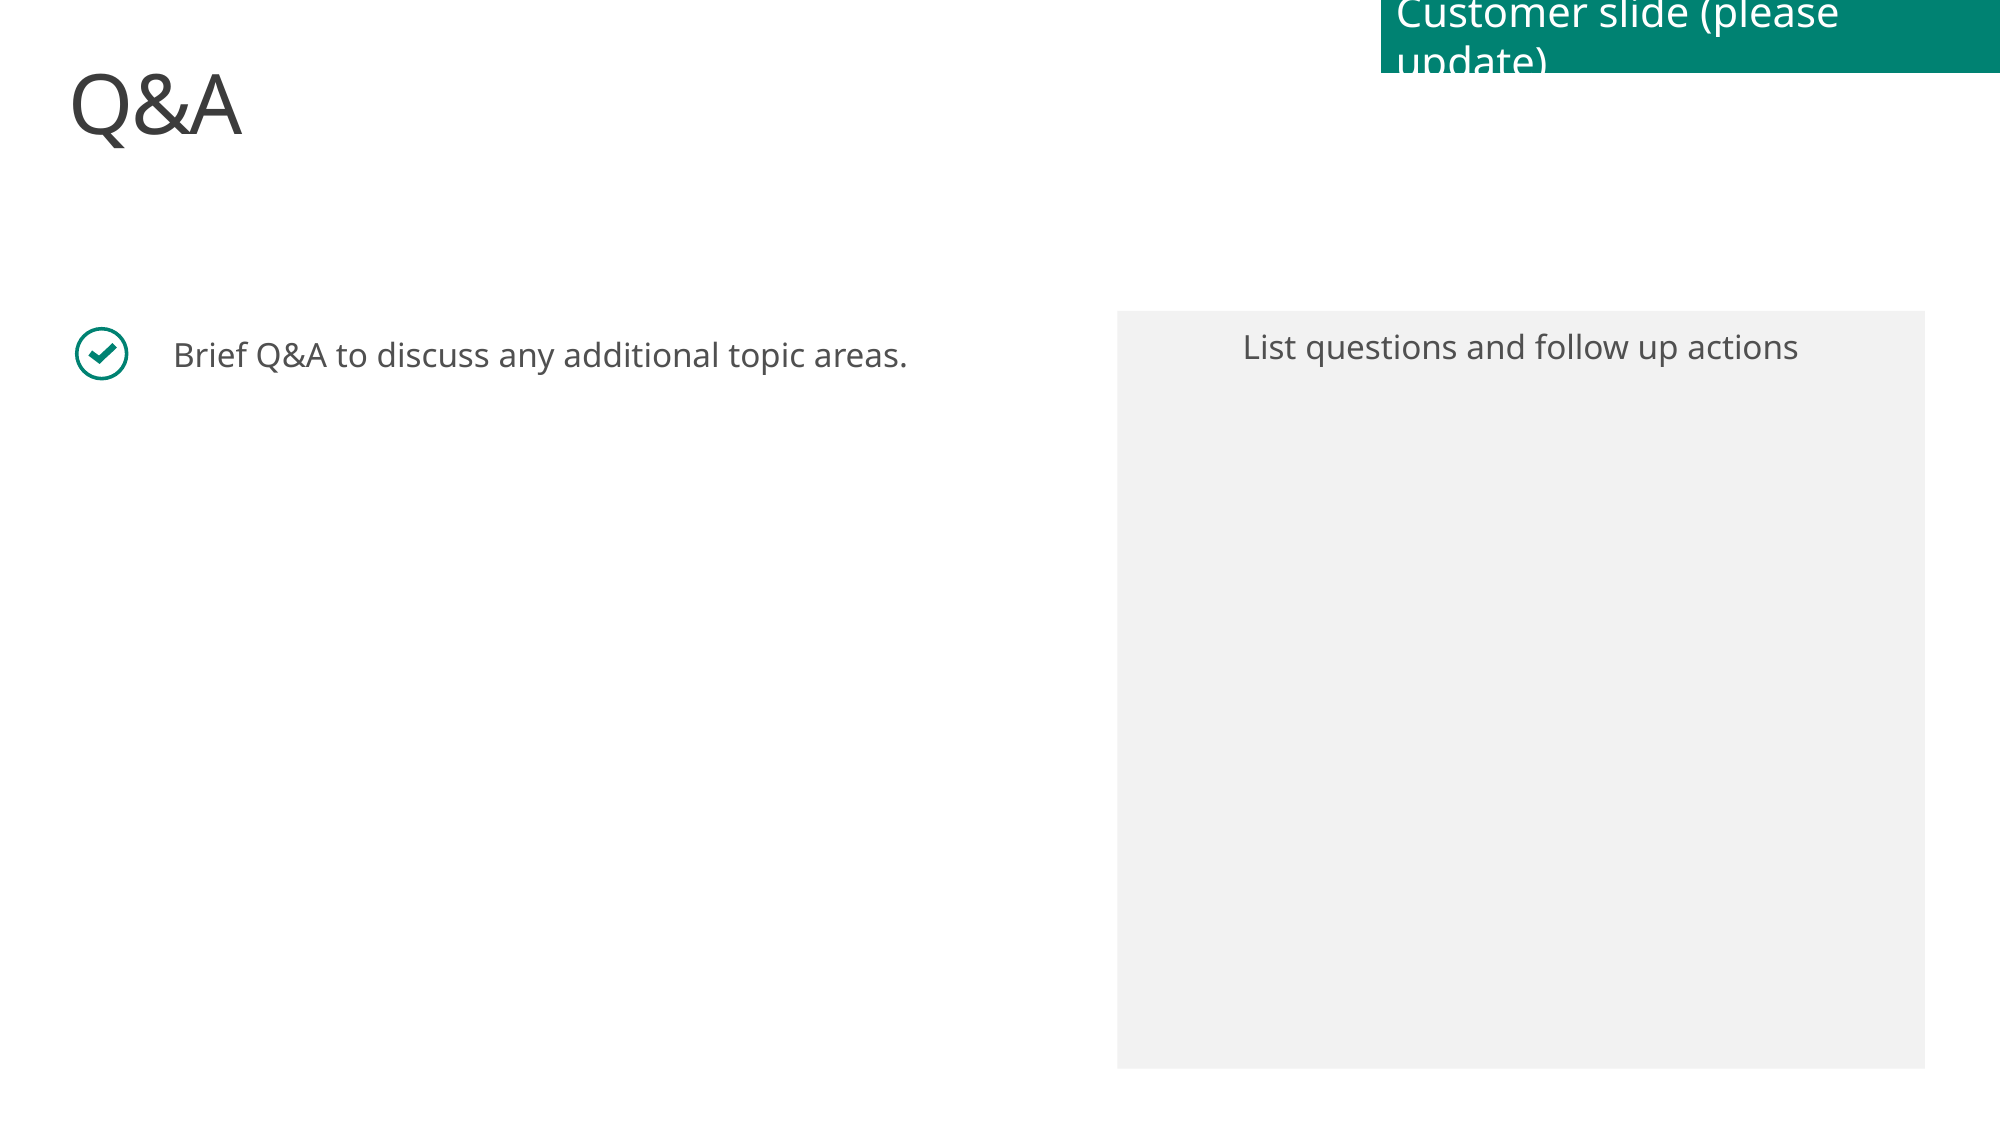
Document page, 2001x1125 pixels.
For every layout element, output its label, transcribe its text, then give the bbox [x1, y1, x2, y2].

title Q&A [44, 47, 1957, 196]
text_box Customer slide (please update) [1380, 0, 2000, 74]
text_box List questions and follow up actions [1116, 310, 1926, 1070]
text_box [74, 326, 129, 381]
text_box Brief Q&A to discuss any additional topic areas. [82, 310, 1096, 397]
